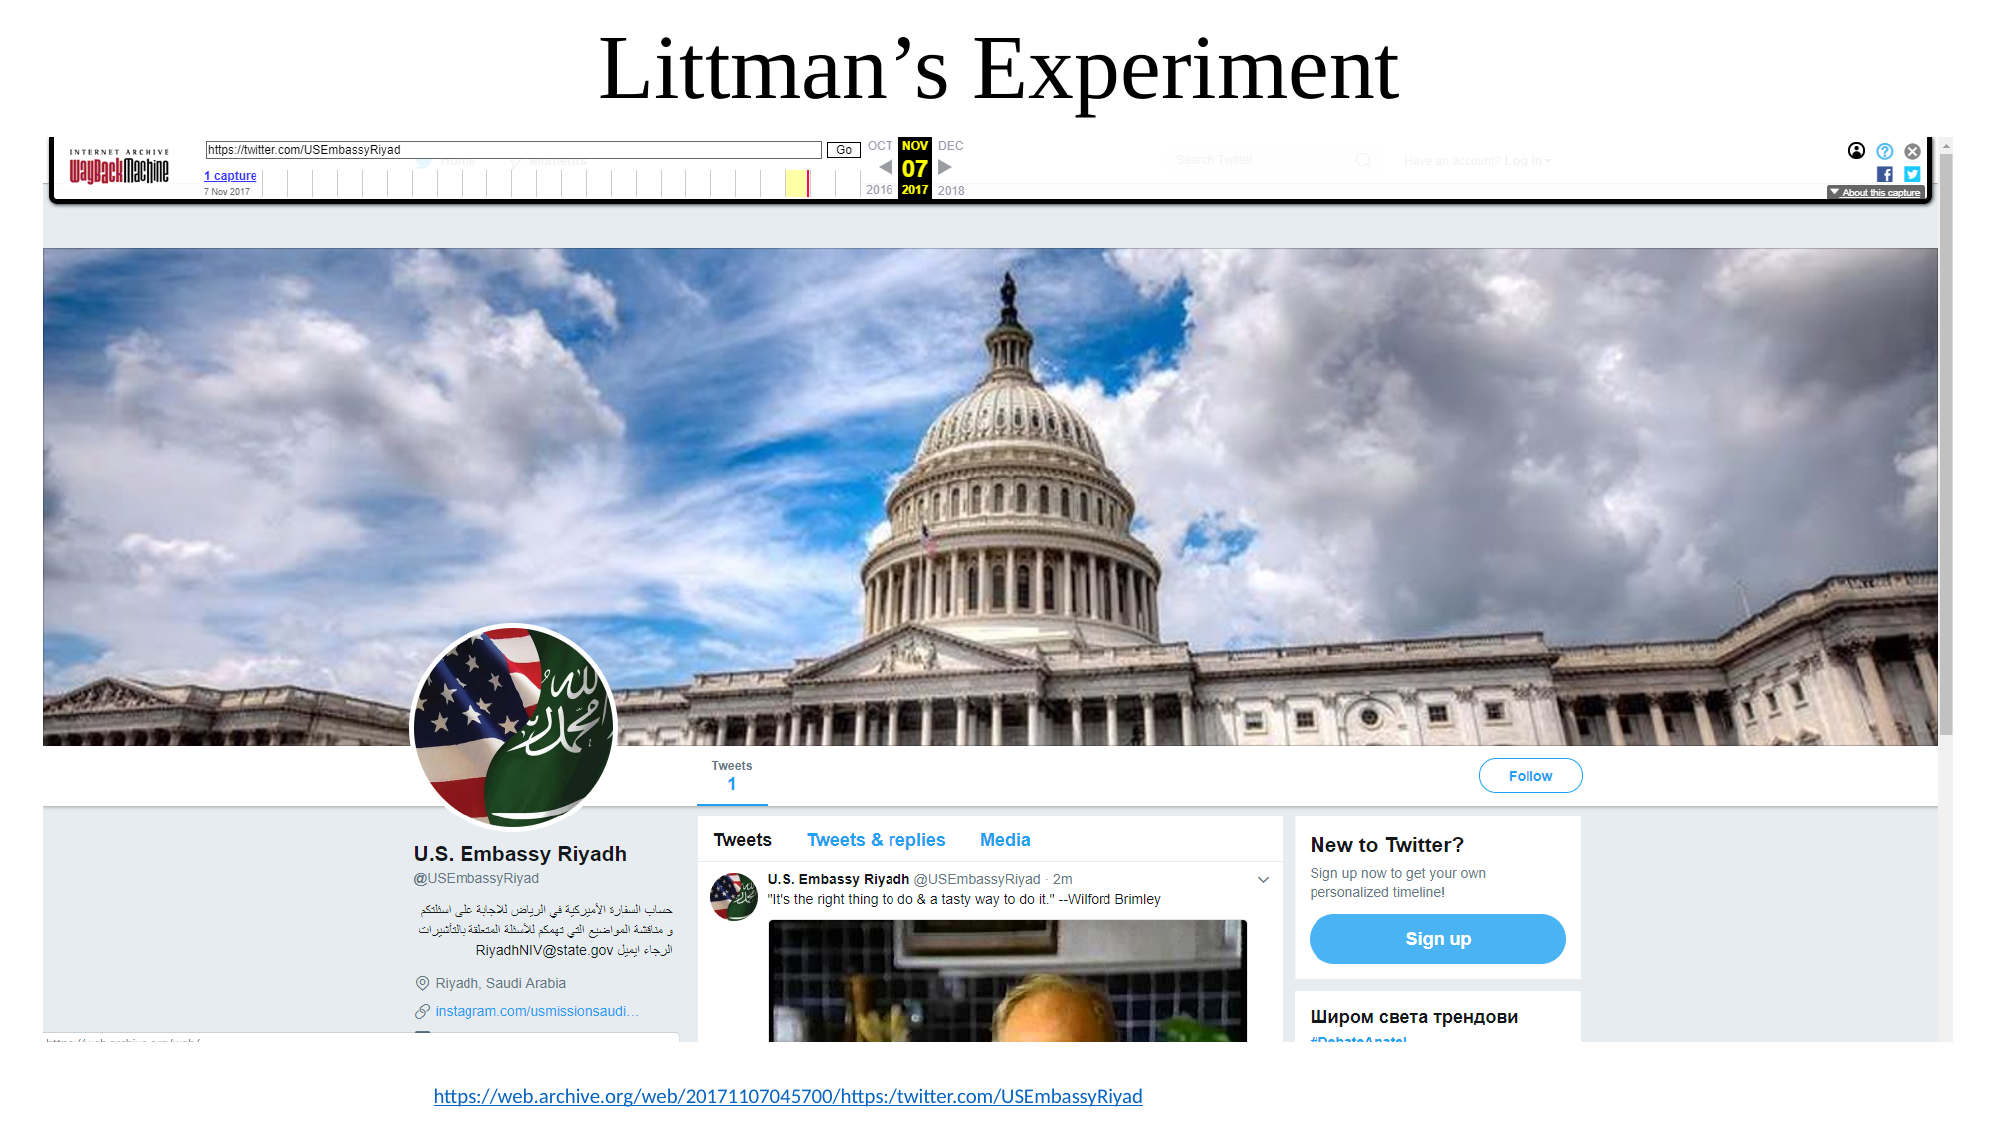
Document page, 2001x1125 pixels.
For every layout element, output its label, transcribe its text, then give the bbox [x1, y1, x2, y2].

text_box https://web.archive.org/web/20171107045700/https:/twitter.com/USEmbassyRiyad [418, 1075, 1158, 1125]
title Littman’s Experiment [137, 0, 1863, 137]
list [43, 137, 1952, 1042]
